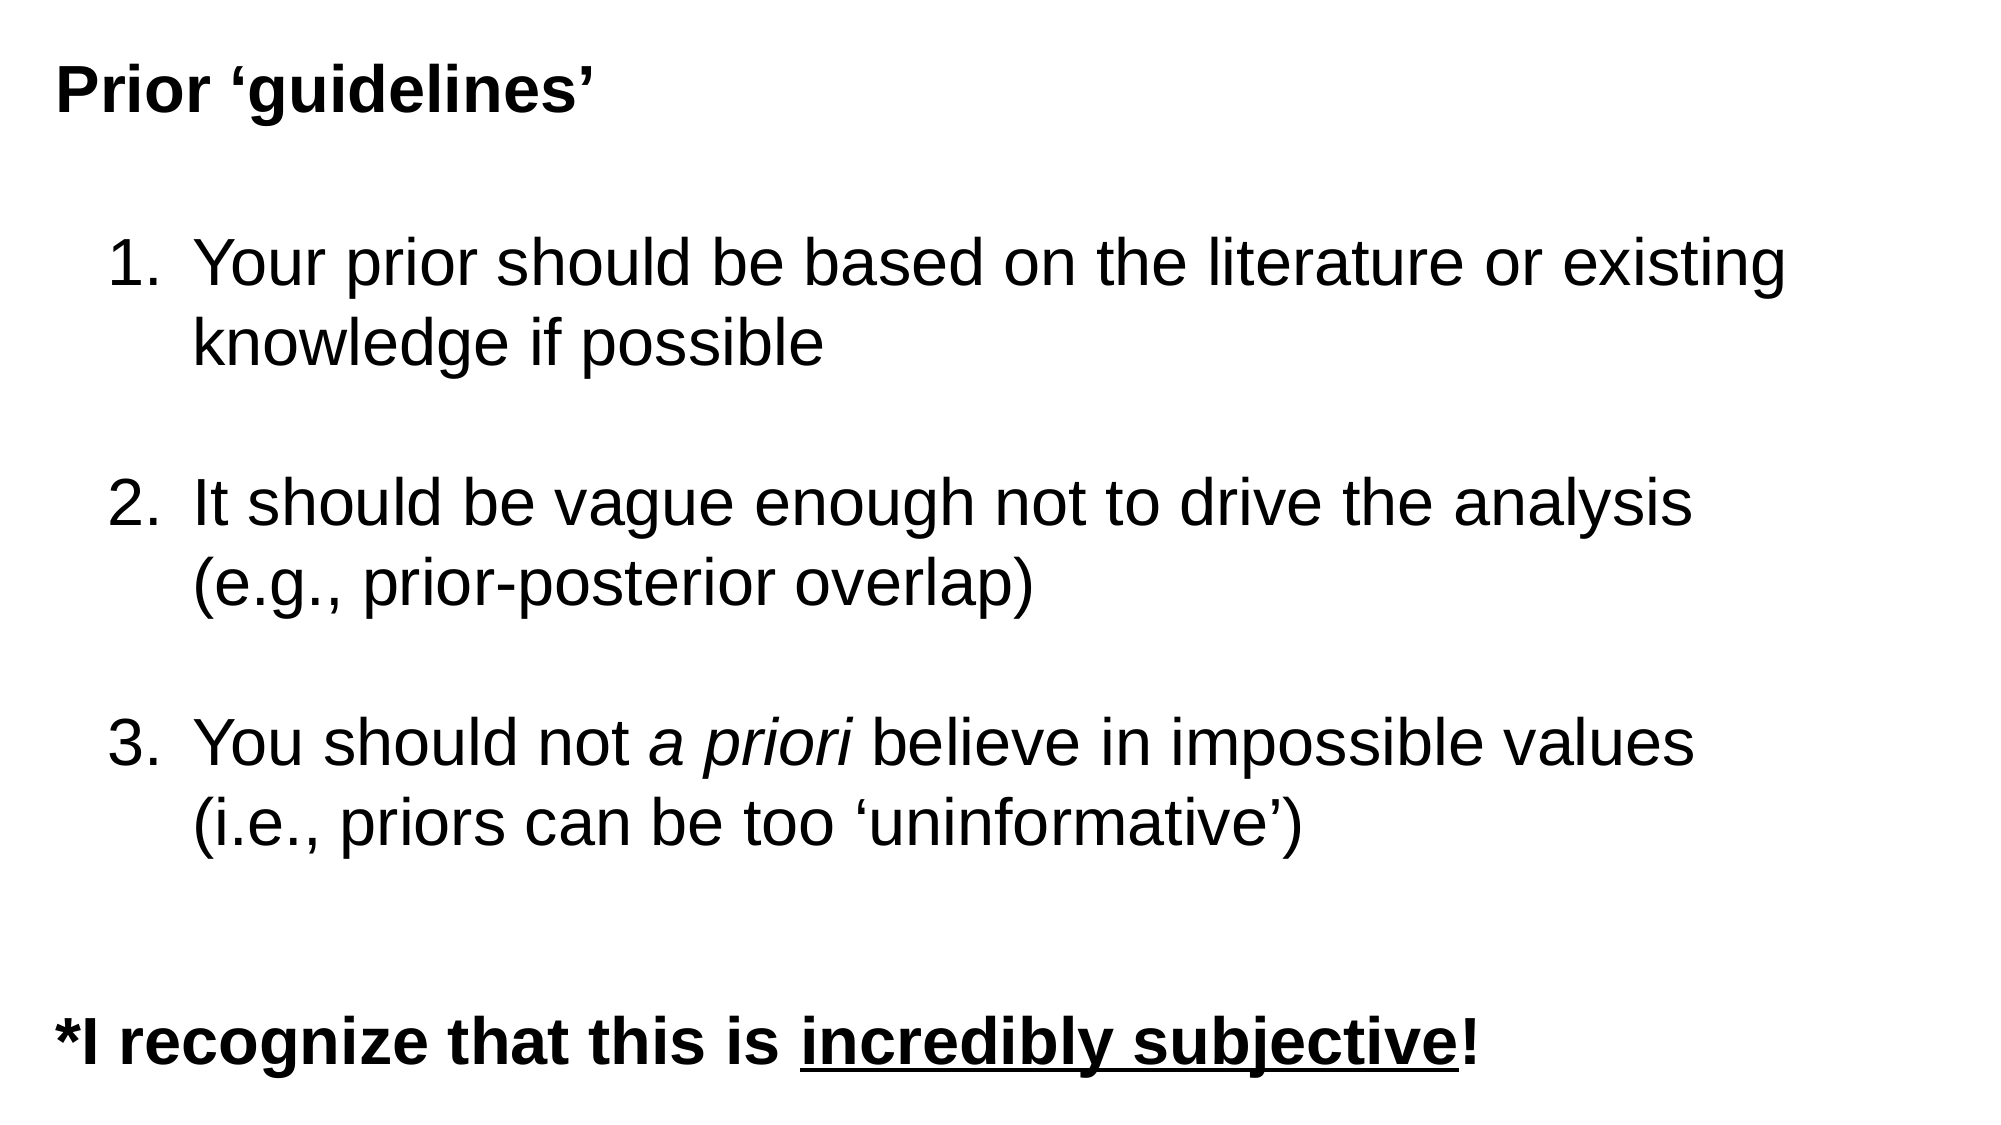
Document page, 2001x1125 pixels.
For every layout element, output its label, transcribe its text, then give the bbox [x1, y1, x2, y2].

text_box Your prior should be based on the literature or existing knowledge if possible It should be vague enough not to drive the analysis (e.g., prior-posterior overlap) You should not a priori believe in impossible values (i.e., priors can be too ‘uninformative’) [93, 211, 1846, 866]
text_box *I recognize that this is incredibly subjective! [40, 990, 1962, 1085]
text_box Prior ‘guidelines’ [40, 38, 1962, 134]
